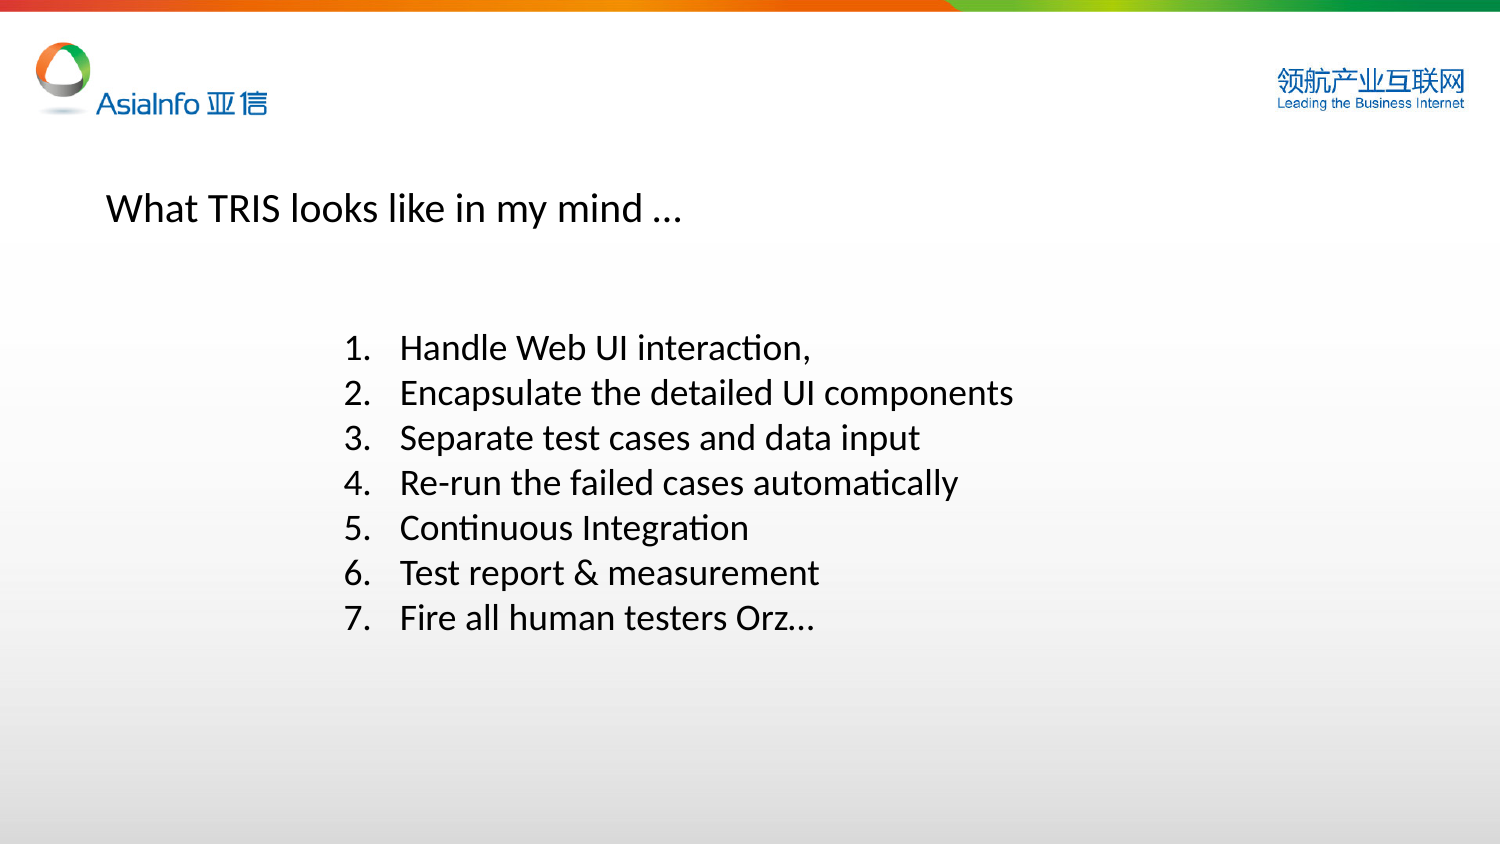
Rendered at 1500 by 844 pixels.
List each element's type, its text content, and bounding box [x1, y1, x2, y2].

text_box Handle Web UI interaction, Encapsulate the detailed UI components Separate test cases and data input Re-run the failed cases automatically Continuous Integration Test report & measurement Fire all human testers Orz… [328, 315, 1030, 646]
picture [0, 0, 1500, 844]
text_box What TRIS looks like in my mind … [91, 173, 698, 239]
